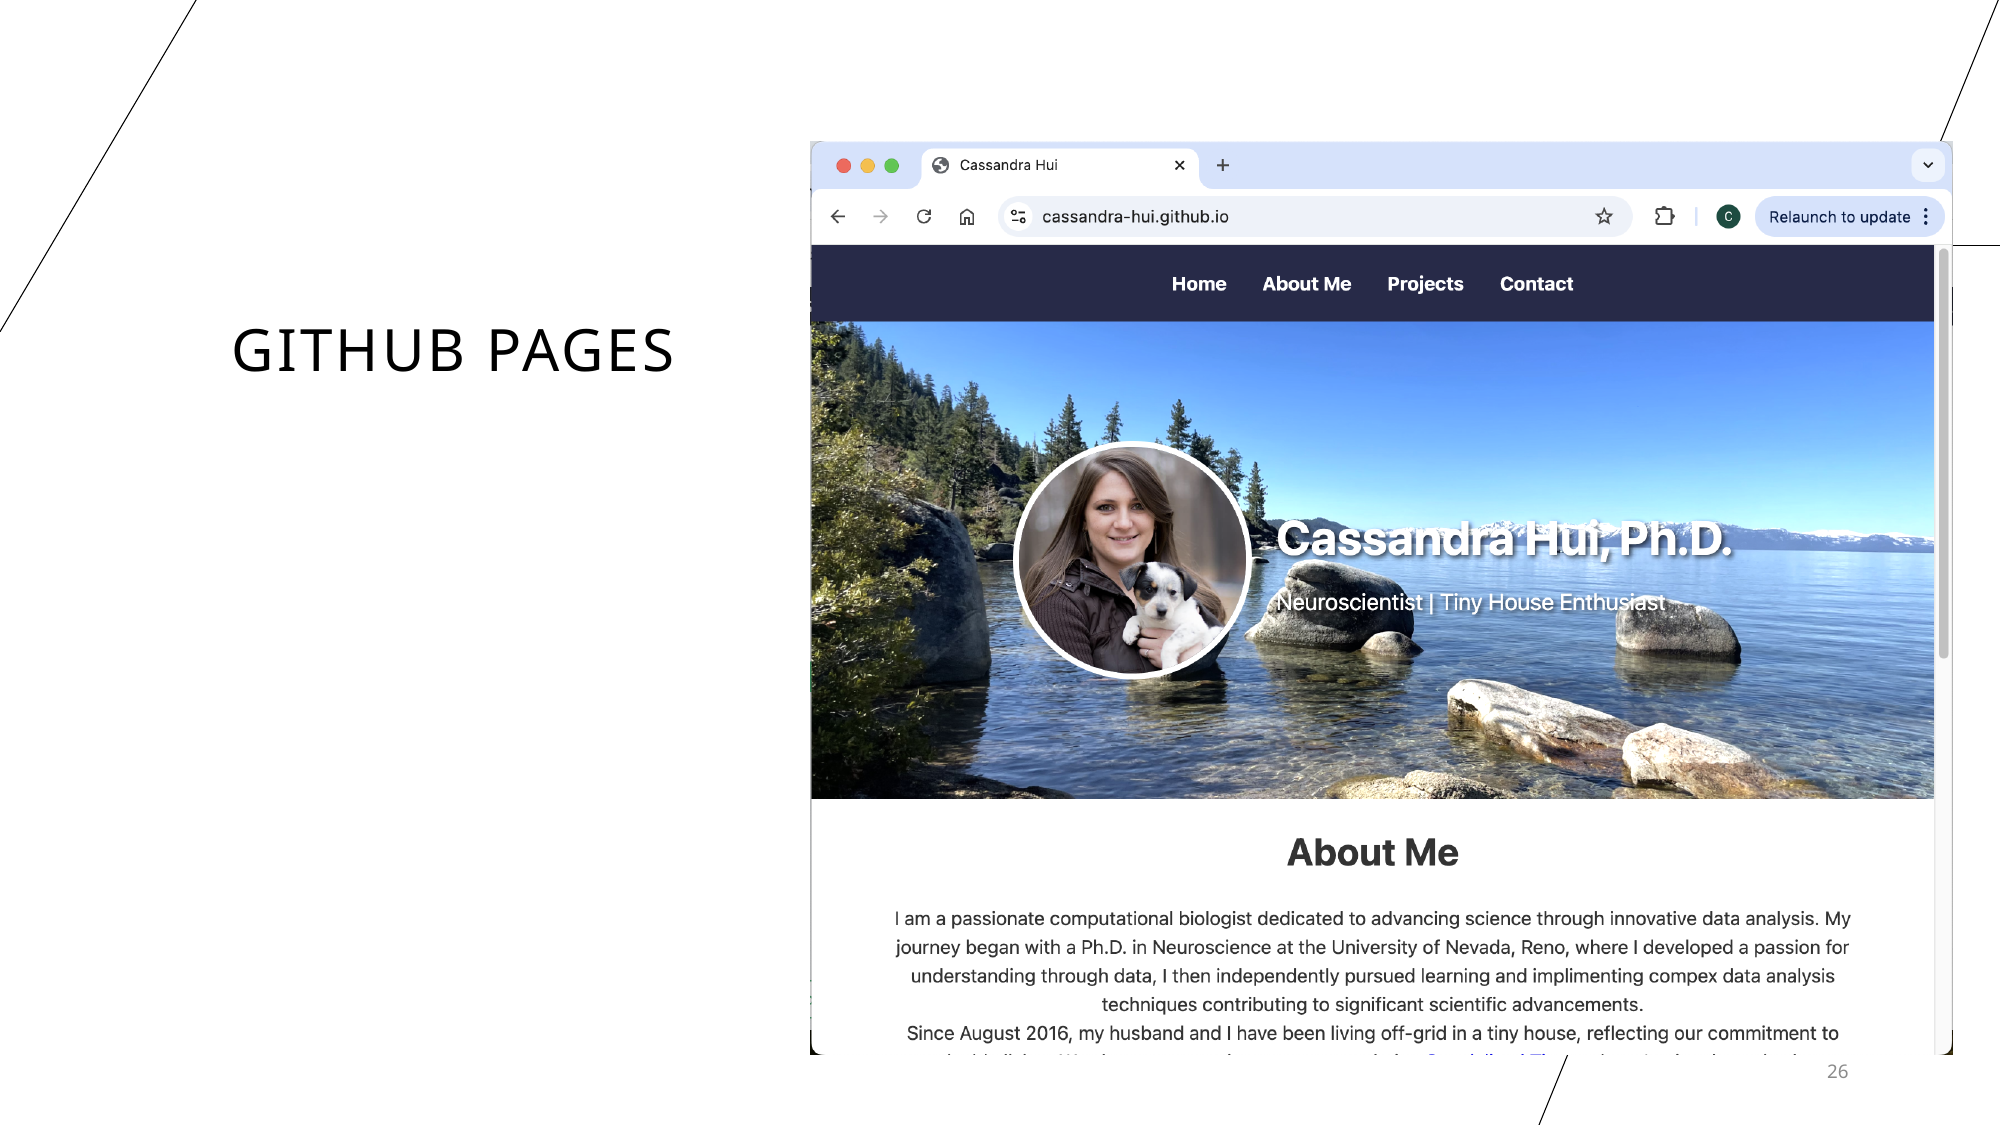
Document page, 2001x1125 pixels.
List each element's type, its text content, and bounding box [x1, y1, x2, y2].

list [810, 141, 1953, 1055]
title GitHub Pages [216, 43, 1413, 392]
slide_number 26 [1701, 1055, 1864, 1103]
